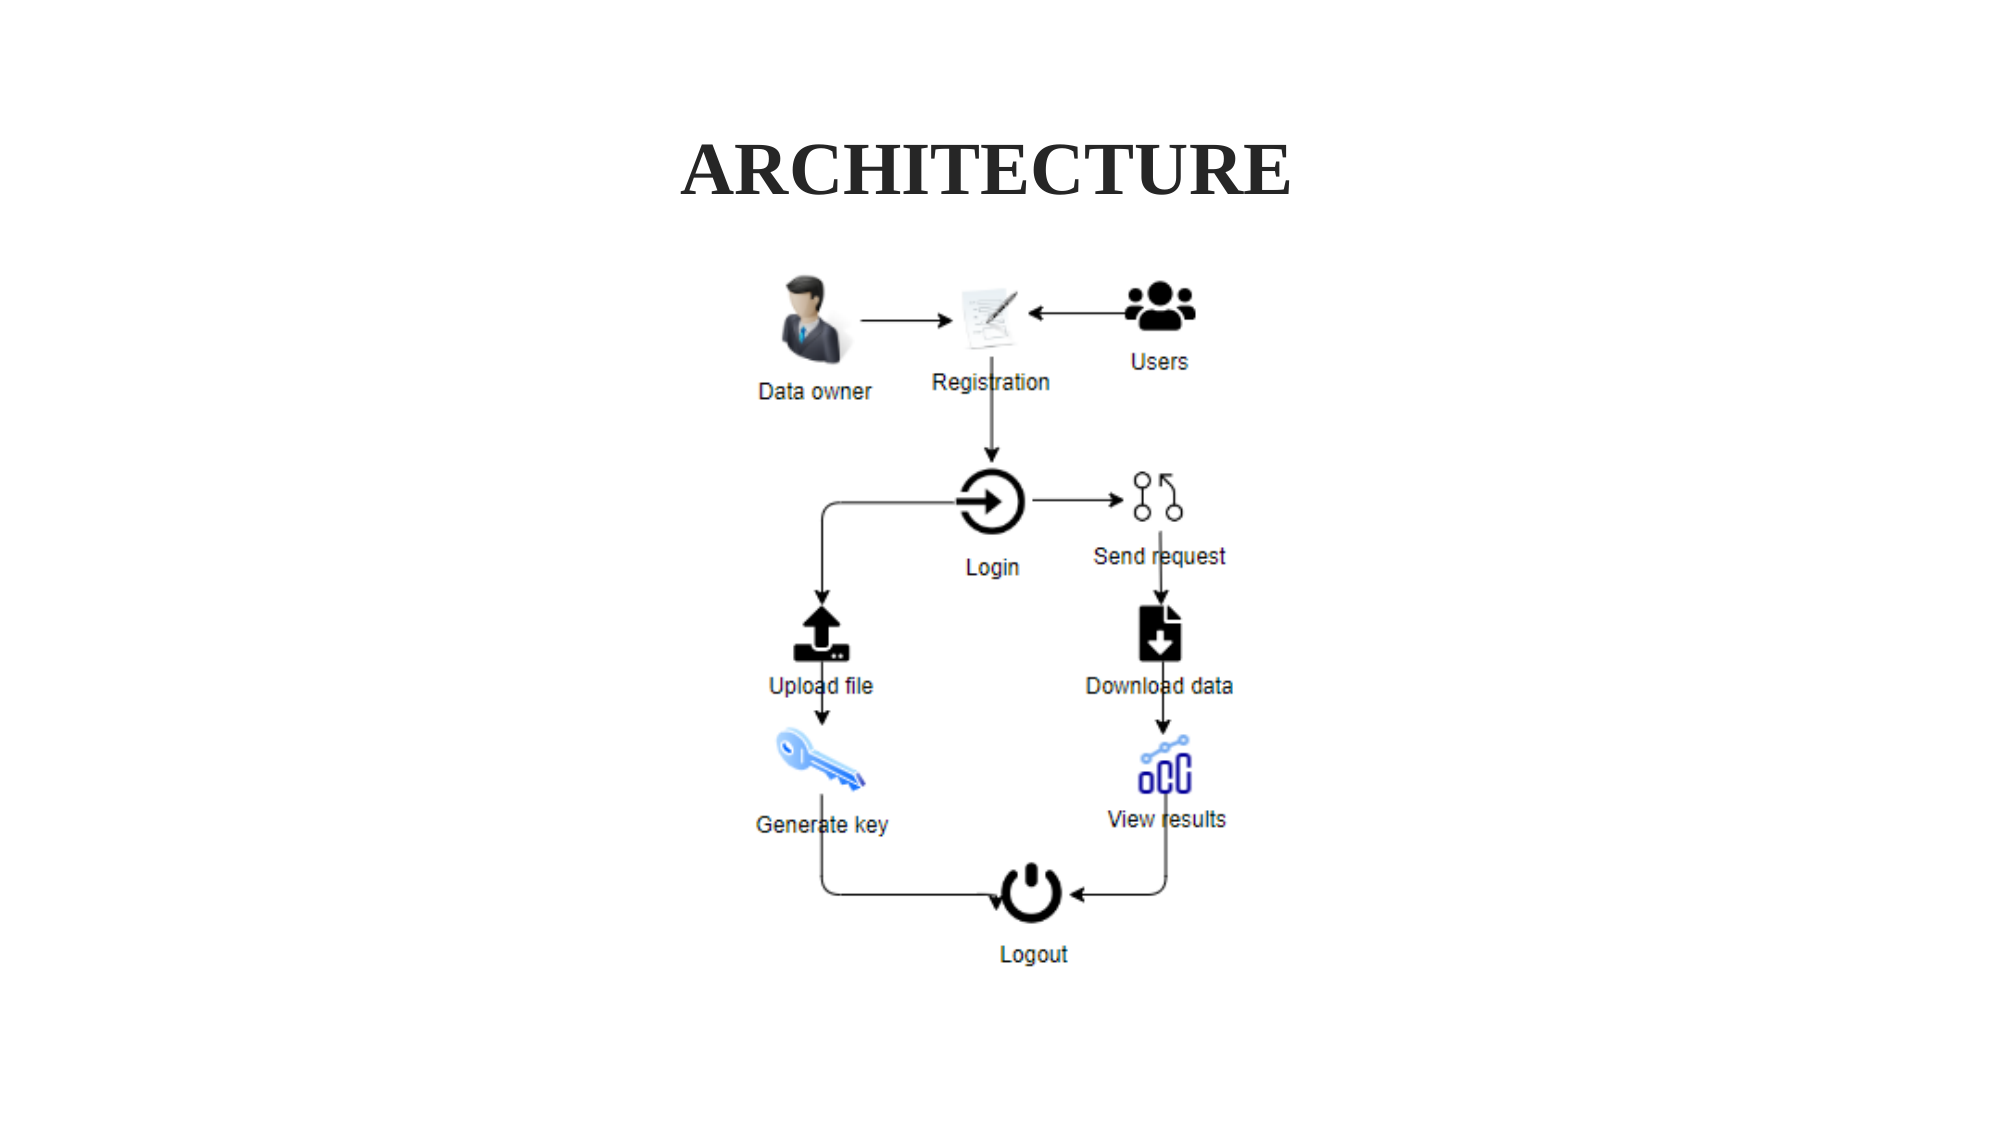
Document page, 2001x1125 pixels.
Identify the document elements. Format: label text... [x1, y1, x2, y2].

text_box ARCHITECTURE [282, 111, 1693, 225]
picture [729, 259, 1271, 972]
